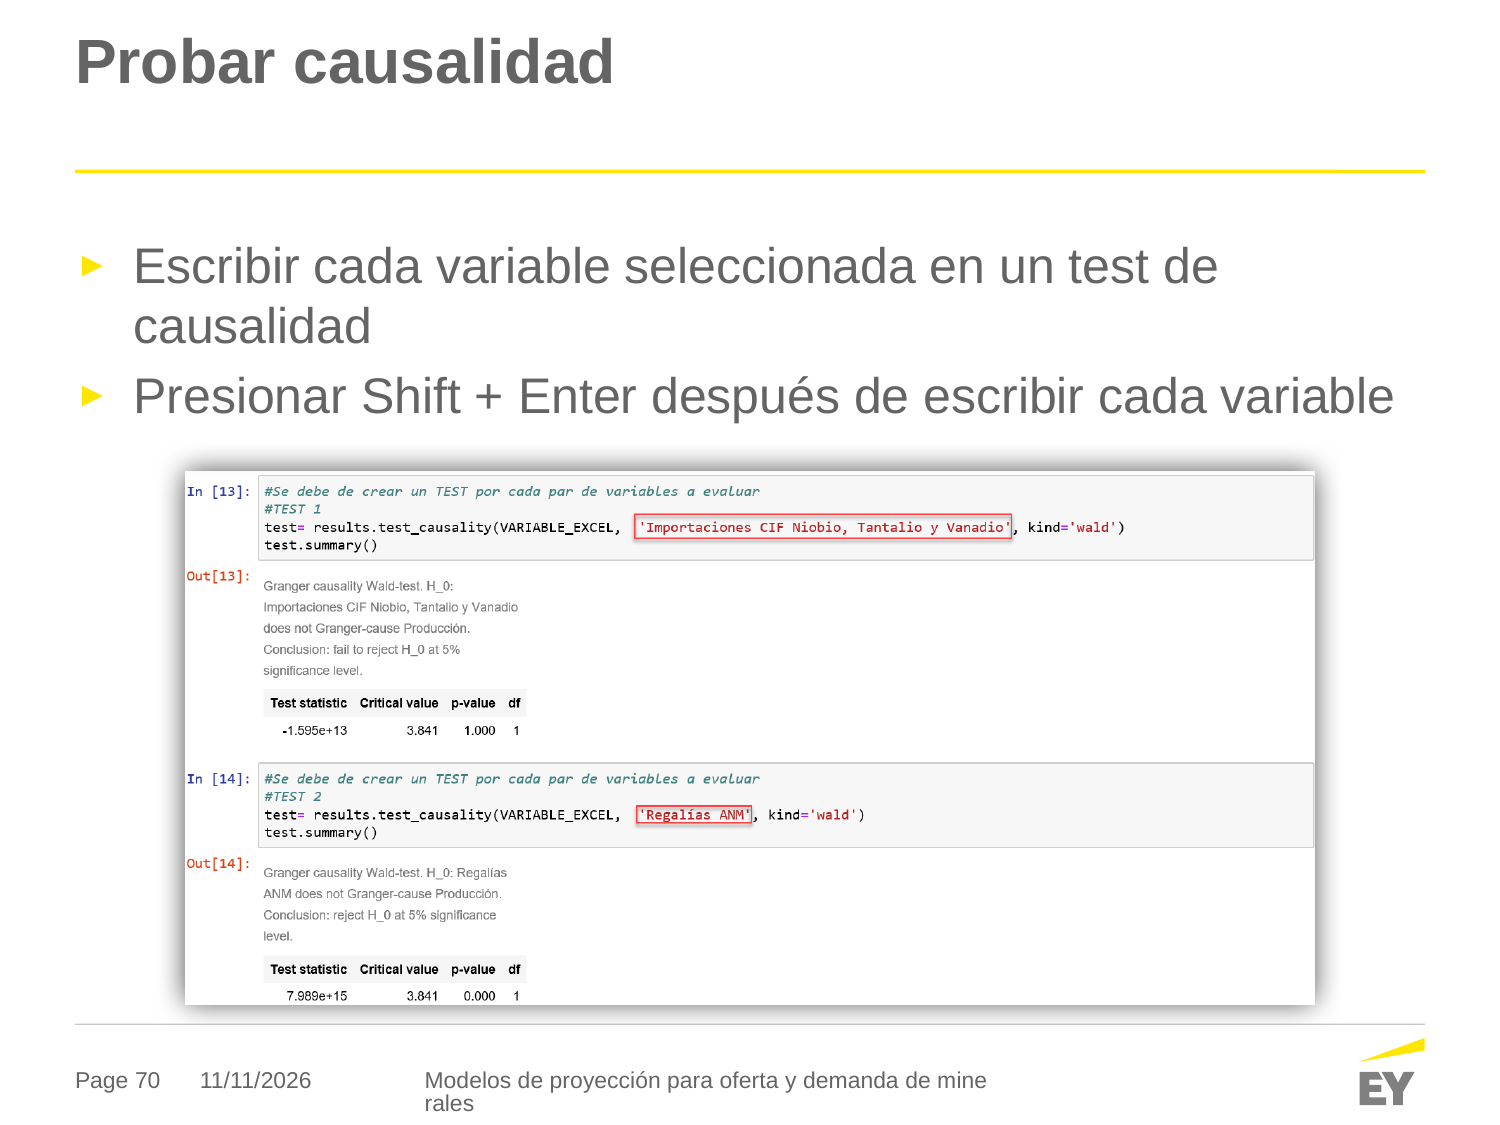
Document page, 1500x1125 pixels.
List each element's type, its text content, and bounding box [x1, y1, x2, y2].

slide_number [199, 1065, 395, 1099]
list Escribir cada variable seleccionada en un test de causalidad Presionar Shift + Enter después de escribir cada variable [75, 233, 1425, 1005]
footer Modelos de proyección para oferta y demanda de minerales [424, 1065, 988, 1099]
picture [184, 471, 1315, 1005]
title Probar causalidad [75, 33, 1426, 175]
